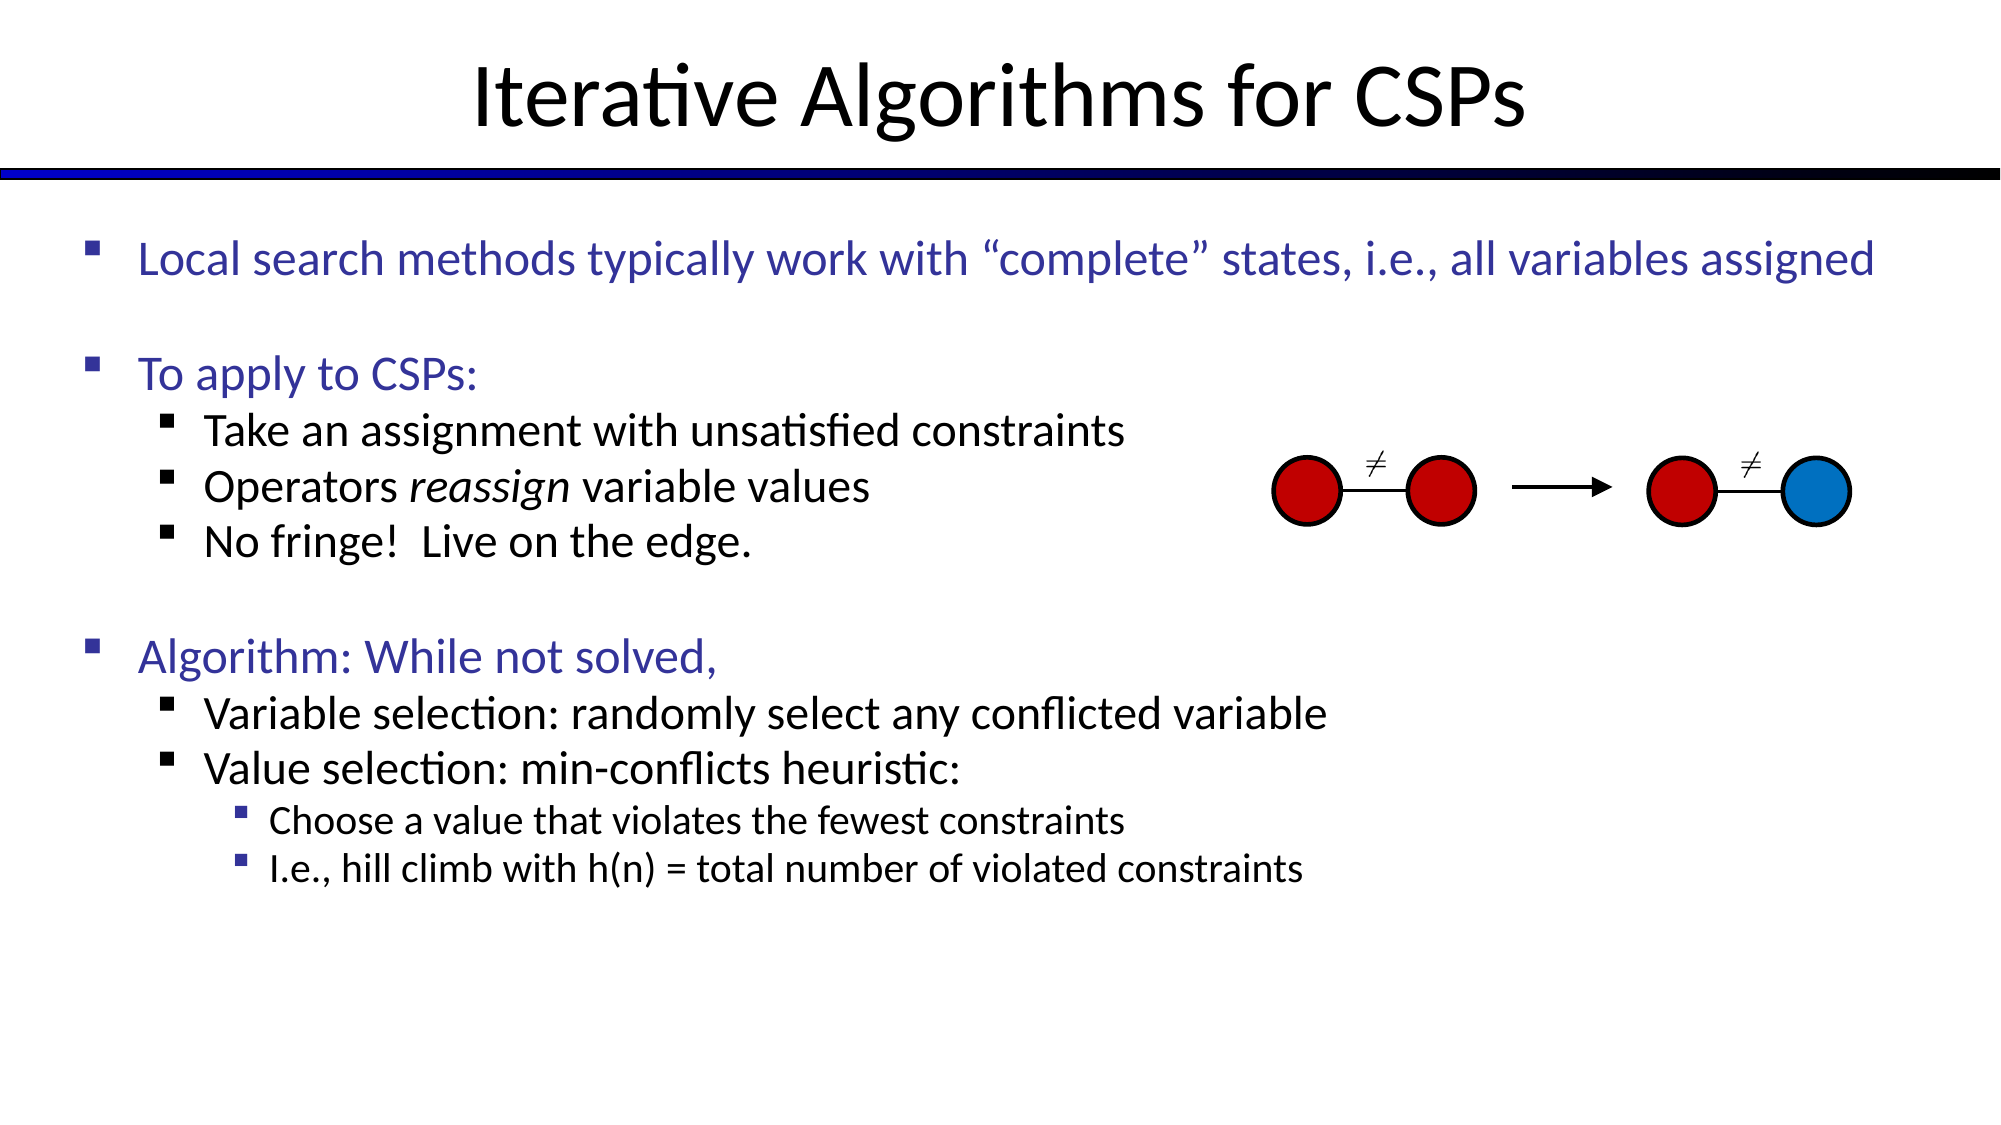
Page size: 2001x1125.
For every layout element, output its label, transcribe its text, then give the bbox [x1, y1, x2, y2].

picture [1365, 448, 1386, 478]
title Iterative Algorithms for CSPs [0, 0, 2000, 184]
picture [1740, 449, 1761, 478]
text_box [1405, 455, 1477, 527]
text_box [1646, 455, 1718, 528]
list Local search methods typically work with “complete” states, i.e., all variables assigned To apply to CSPs: Take an assignment with unsatisfied constraints Operators reassign variable values No fringe! Live on the edge. Algorithm: While not solved, Variable selection: randomly select any conflicted variable Value selection: min-conflicts heuristic: Choose a value that violates the fewest constraints I.e., hill climb with h(n) = total number of violated constraints [66, 228, 1934, 1006]
text_box [1780, 455, 1852, 528]
text_box [1271, 455, 1343, 527]
